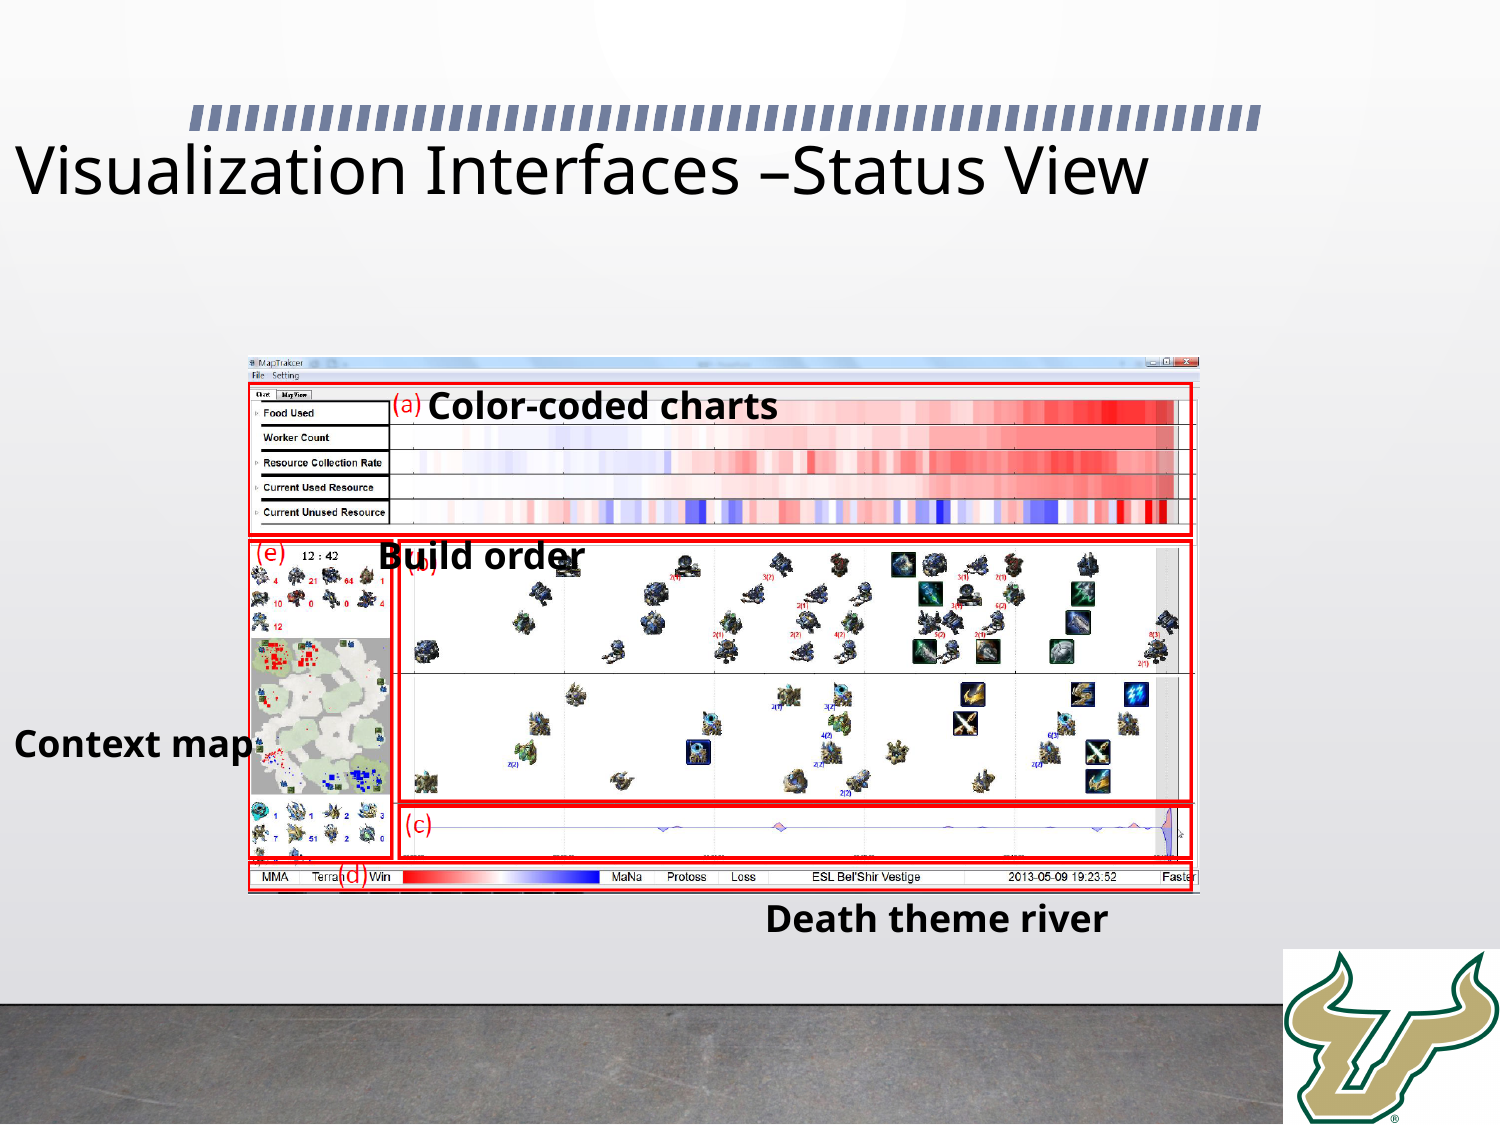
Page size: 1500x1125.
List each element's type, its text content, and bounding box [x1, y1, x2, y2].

text_box Death theme river [749, 896, 1188, 948]
picture [0, 949, 1500, 1125]
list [247, 355, 1201, 896]
text_box Context map [0, 712, 247, 773]
title Visualization Interfaces –Status View [0, 129, 1252, 302]
